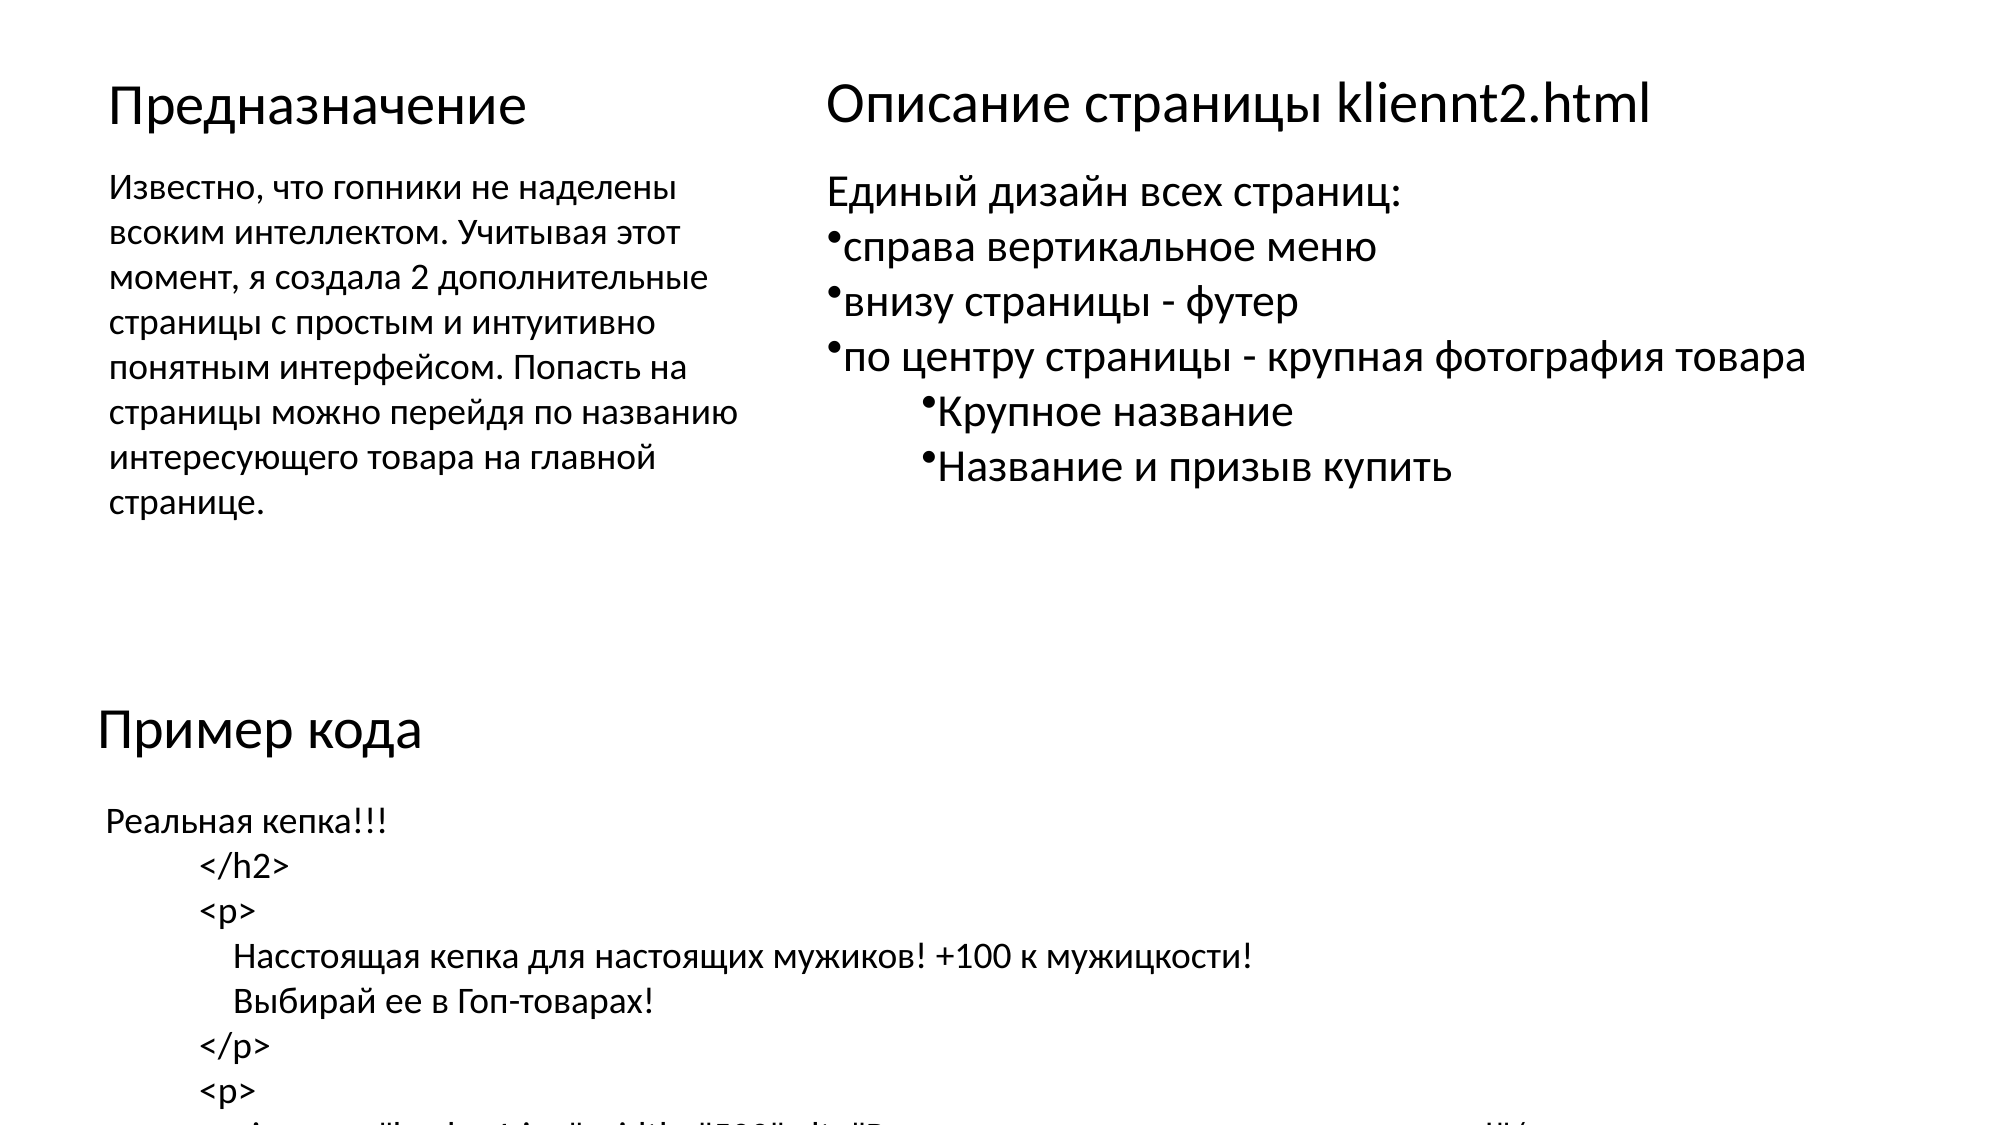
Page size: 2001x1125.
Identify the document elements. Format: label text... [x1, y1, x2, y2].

text_box Предназначение [94, 58, 789, 144]
text_box Единый дизайн всех страниц: справа вертикальное меню внизу страницы - футер по центру страницы - крупная фотография товара Крупное название Название и призыв купить [812, 152, 1966, 671]
text_box Пример кода [82, 682, 1166, 768]
text_box Реальная кепка!!! </h2> <p> Насстоящая кепка для настоящих мужиков! +100 к мужицкости! Выбирай ее в Гоп-товарах! </p> <p> <img src="kepka-1.jpg" width="500" alt="Реальная кепка для реальных пацанов!"/> [82, 788, 1978, 1048]
text_box Описание страницы kliennt2.html [812, 56, 1896, 142]
text_box Известно, что гопники не наделены всоким интеллектом. Учитывая этот момент, я создала 2 дополнительные страницы с простым и интуитивно понятным интерфейсом. Попасть на страницы можно перейдя по названию интересующего товара на главной странице. [94, 154, 789, 530]
